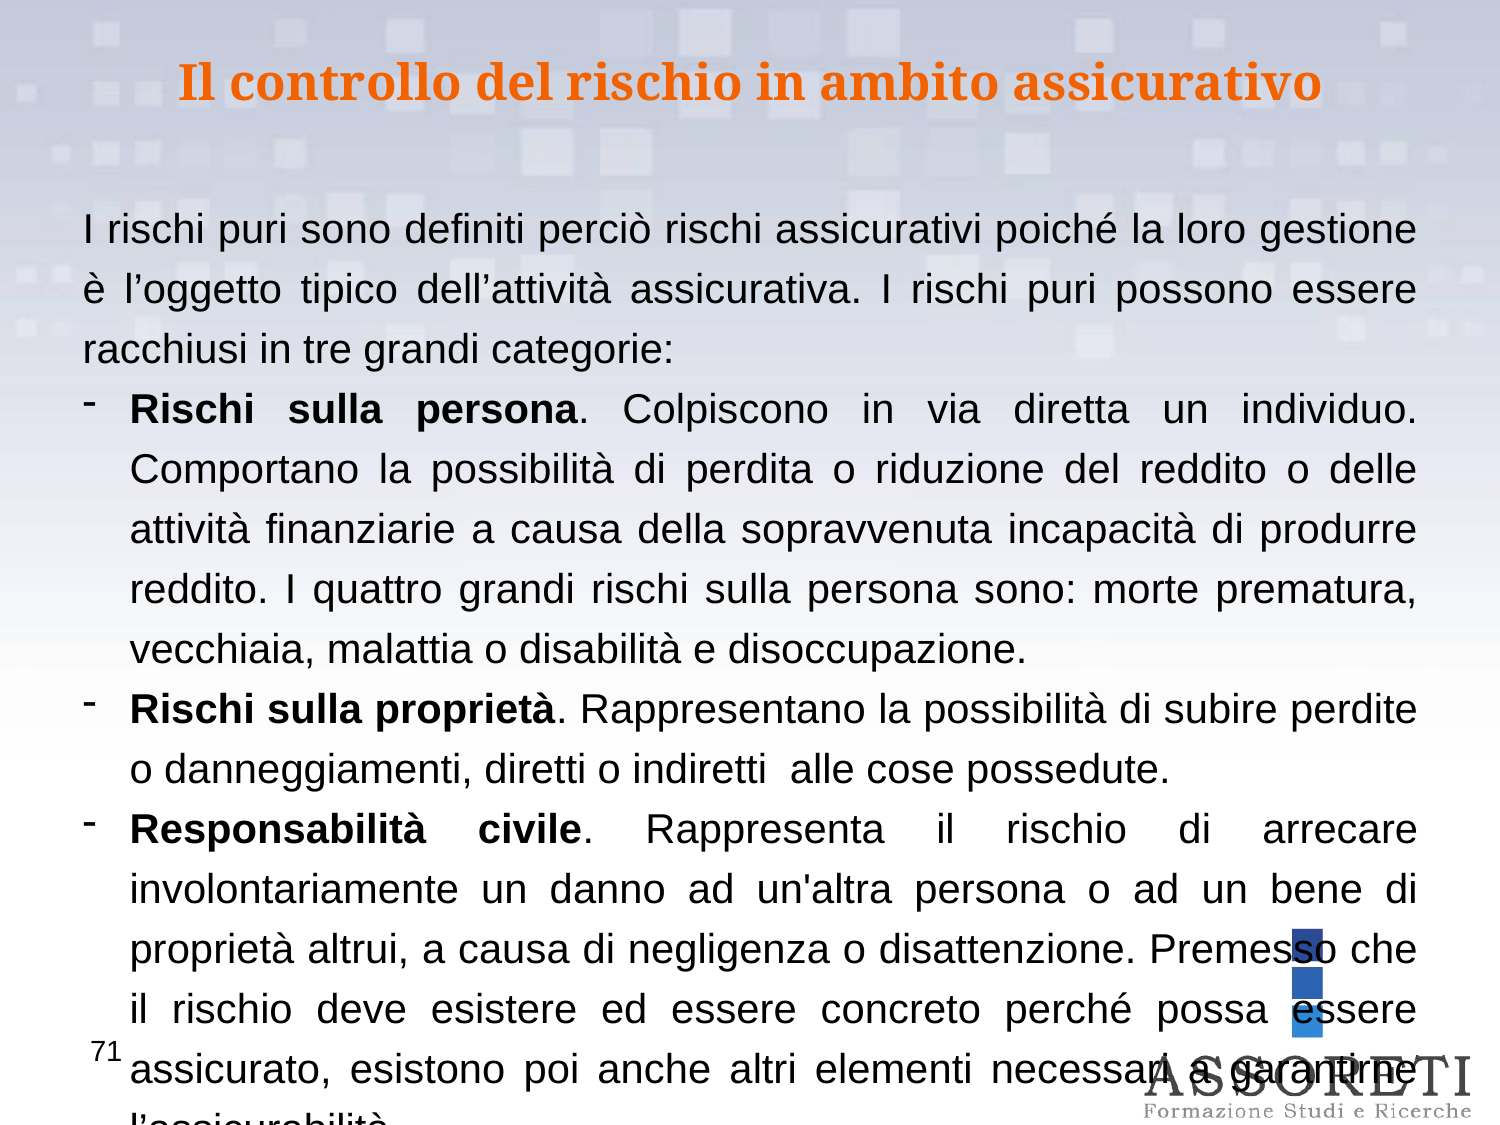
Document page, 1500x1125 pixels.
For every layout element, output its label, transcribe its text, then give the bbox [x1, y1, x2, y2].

slide_number 71 [74, 1024, 426, 1103]
picture [0, 0, 1500, 1125]
text_box Il controllo del rischio in ambito assicurativo [72, 42, 1431, 118]
text_box I rischi puri sono definiti perciò rischi assicurativi poiché la loro gestione è l’oggetto tipico dell’attività assicurativa. I rischi puri possono essere racchiusi in tre grandi categorie: Rischi sulla persona. Colpiscono in via diretta un individuo. Comportano la possibilità di perdita o riduzione del reddito o delle attività finanziarie a causa della sopravvenuta incapacità di produrre reddito. I quattro grandi rischi sulla persona sono: morte prematura, vecchiaia, malattia o disabilità e disoccupazione. Rischi sulla proprietà. Rappresentano la possibilità di subire perdite o danneggiamenti, diretti o indiretti alle cose possedute. Responsabilità civile. Rappresenta il rischio di arrecare involontariamente un danno ad un'altra persona o ad un bene di proprietà altrui, a causa di negligenza o disattenzione. Premesso che il rischio deve esistere ed essere concreto perché possa essere assicurato, esistono poi anche altri elementi necessari a garantirne l’assicurabilità. [68, 184, 1434, 1125]
